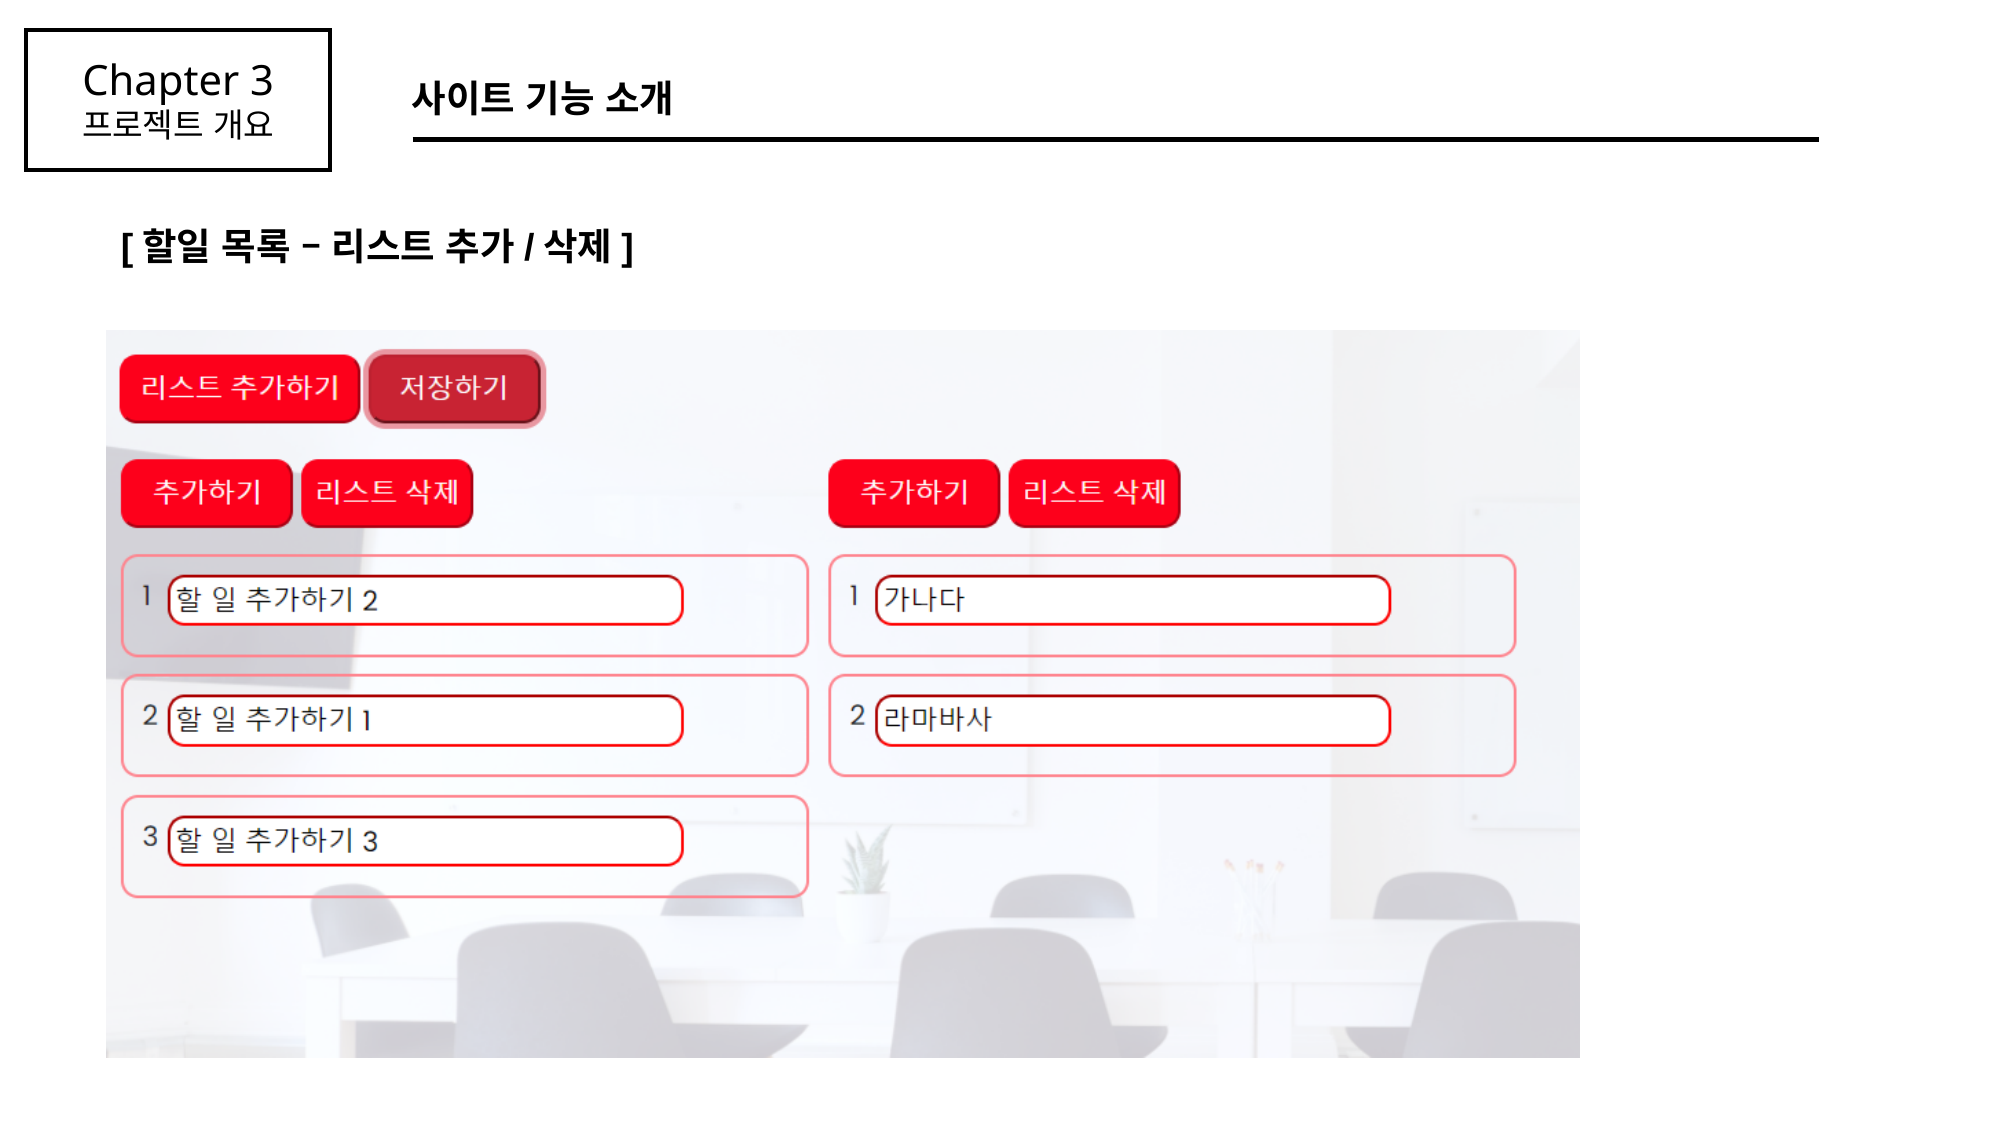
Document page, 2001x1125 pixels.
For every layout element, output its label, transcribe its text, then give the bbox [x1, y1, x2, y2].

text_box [26, 29, 330, 171]
picture [106, 330, 1580, 1058]
text_box 사이트 기능 소개 [396, 67, 1205, 127]
text_box [할일 목록 – 리스트 추가/삭제] [106, 215, 794, 276]
